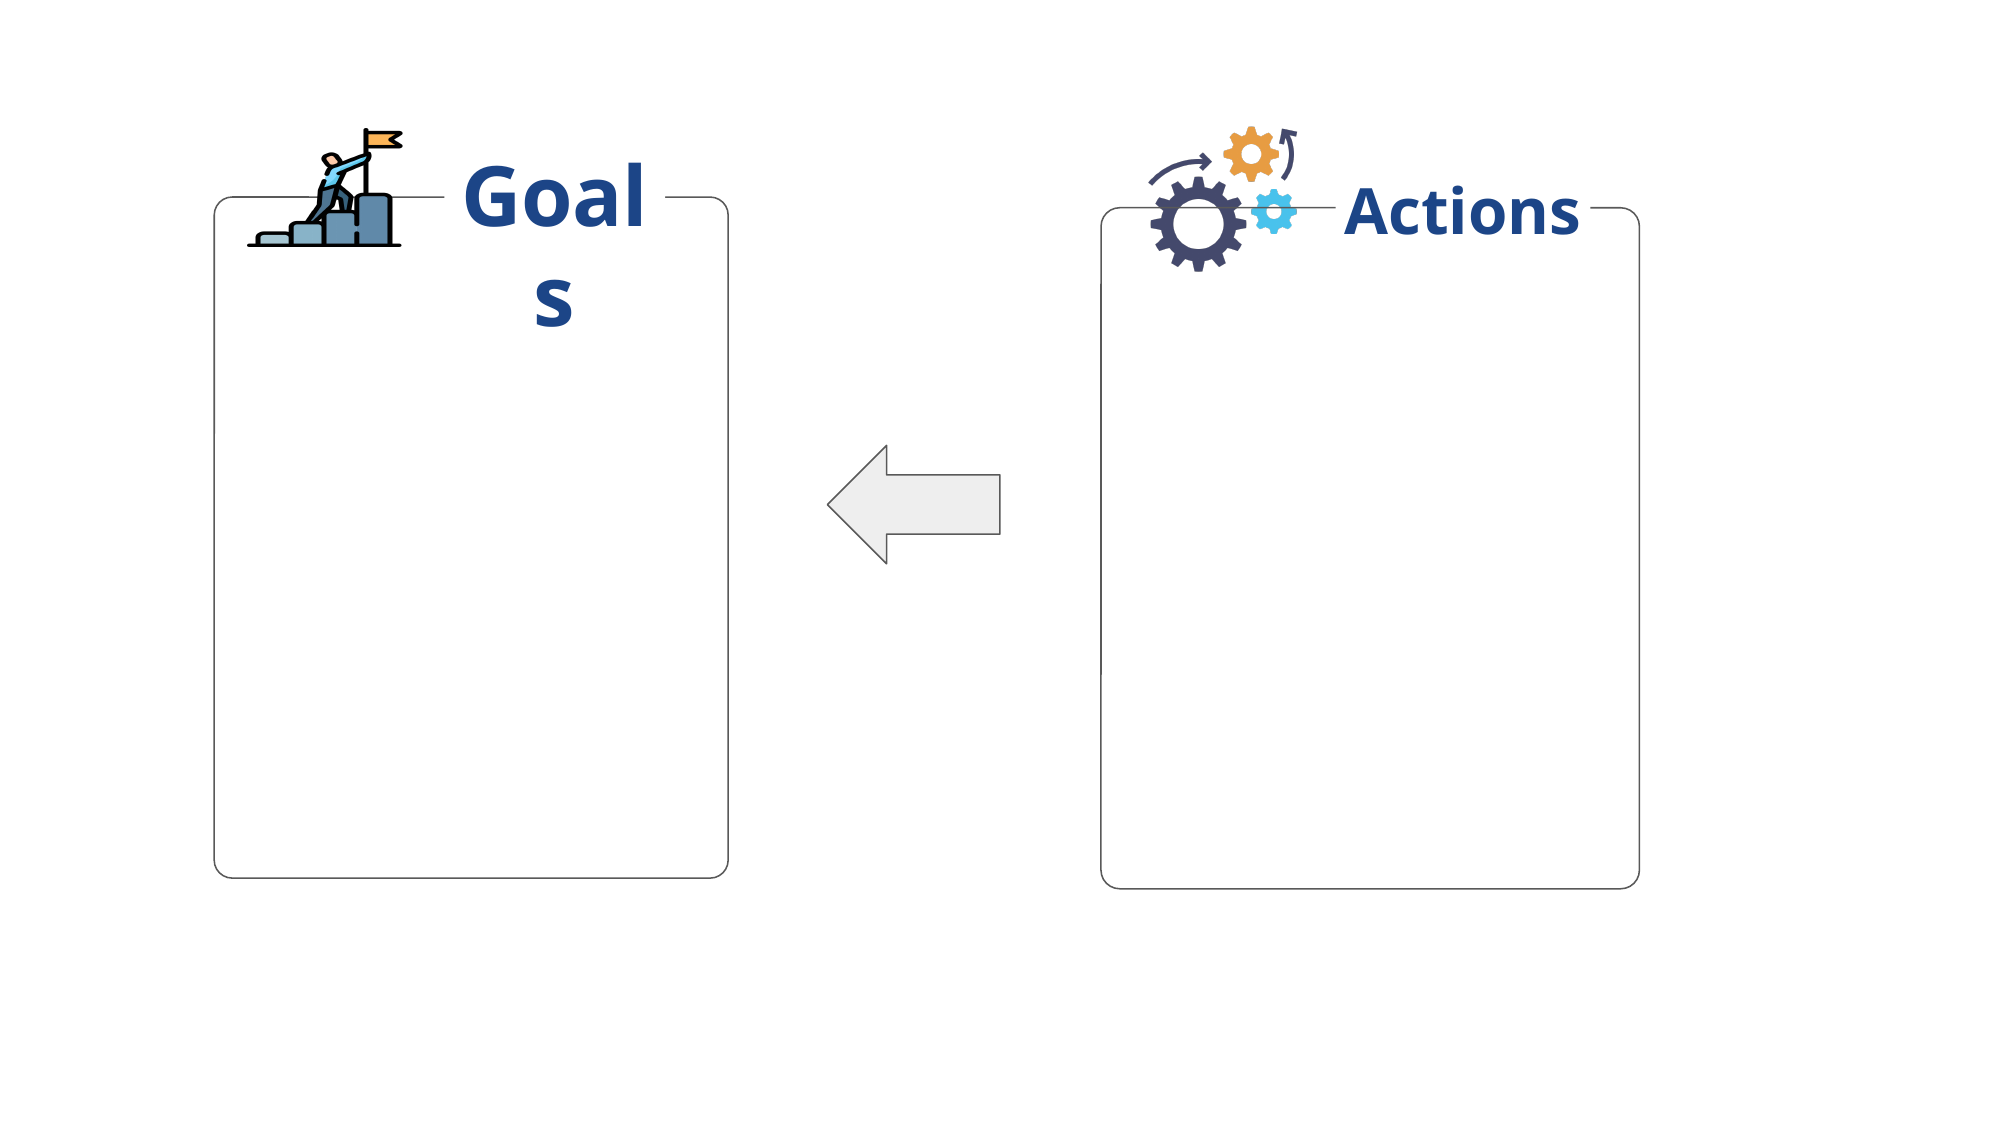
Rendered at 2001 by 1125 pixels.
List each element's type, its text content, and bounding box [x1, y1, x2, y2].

text_box [827, 445, 1000, 564]
picture [238, 128, 412, 247]
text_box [1100, 119, 1640, 890]
text_box [214, 197, 729, 879]
text_box Goals [444, 142, 666, 199]
